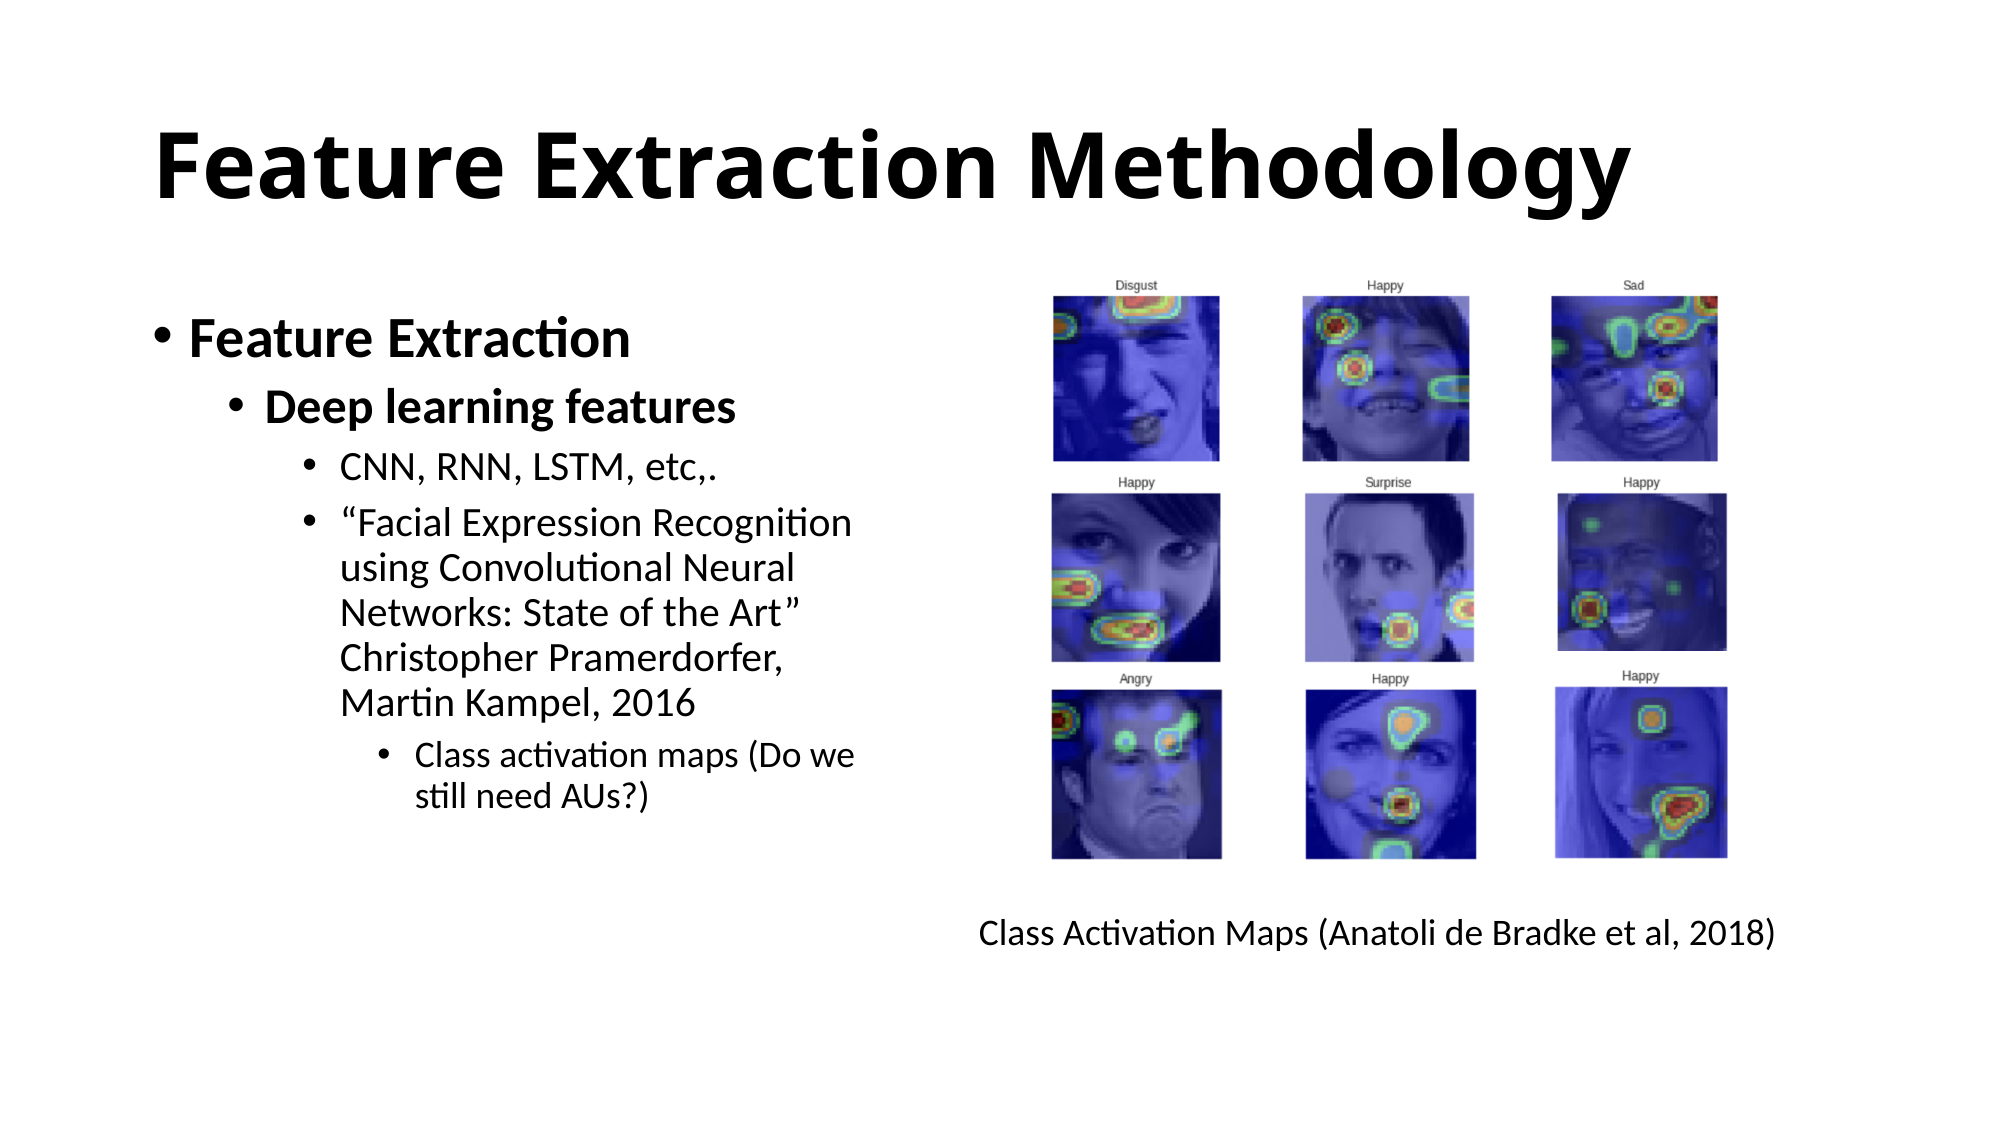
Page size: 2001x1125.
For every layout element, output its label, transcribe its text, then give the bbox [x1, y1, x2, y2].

title Feature Extraction Methodology [137, 59, 1863, 278]
text_box Class Activation Maps (Anatoli de Bradke et al, 2018) [964, 900, 1806, 961]
picture [999, 268, 1770, 881]
list Feature Extraction Deep learning features CNN, RNN, LSTM, etc,. “Facial Expression Recognition using Convolutional Neural Networks: State of the Art” Christopher Pramerdorfer, Martin Kampel, 2016 Class activation maps (Do we still need AUs?) [137, 299, 877, 1014]
